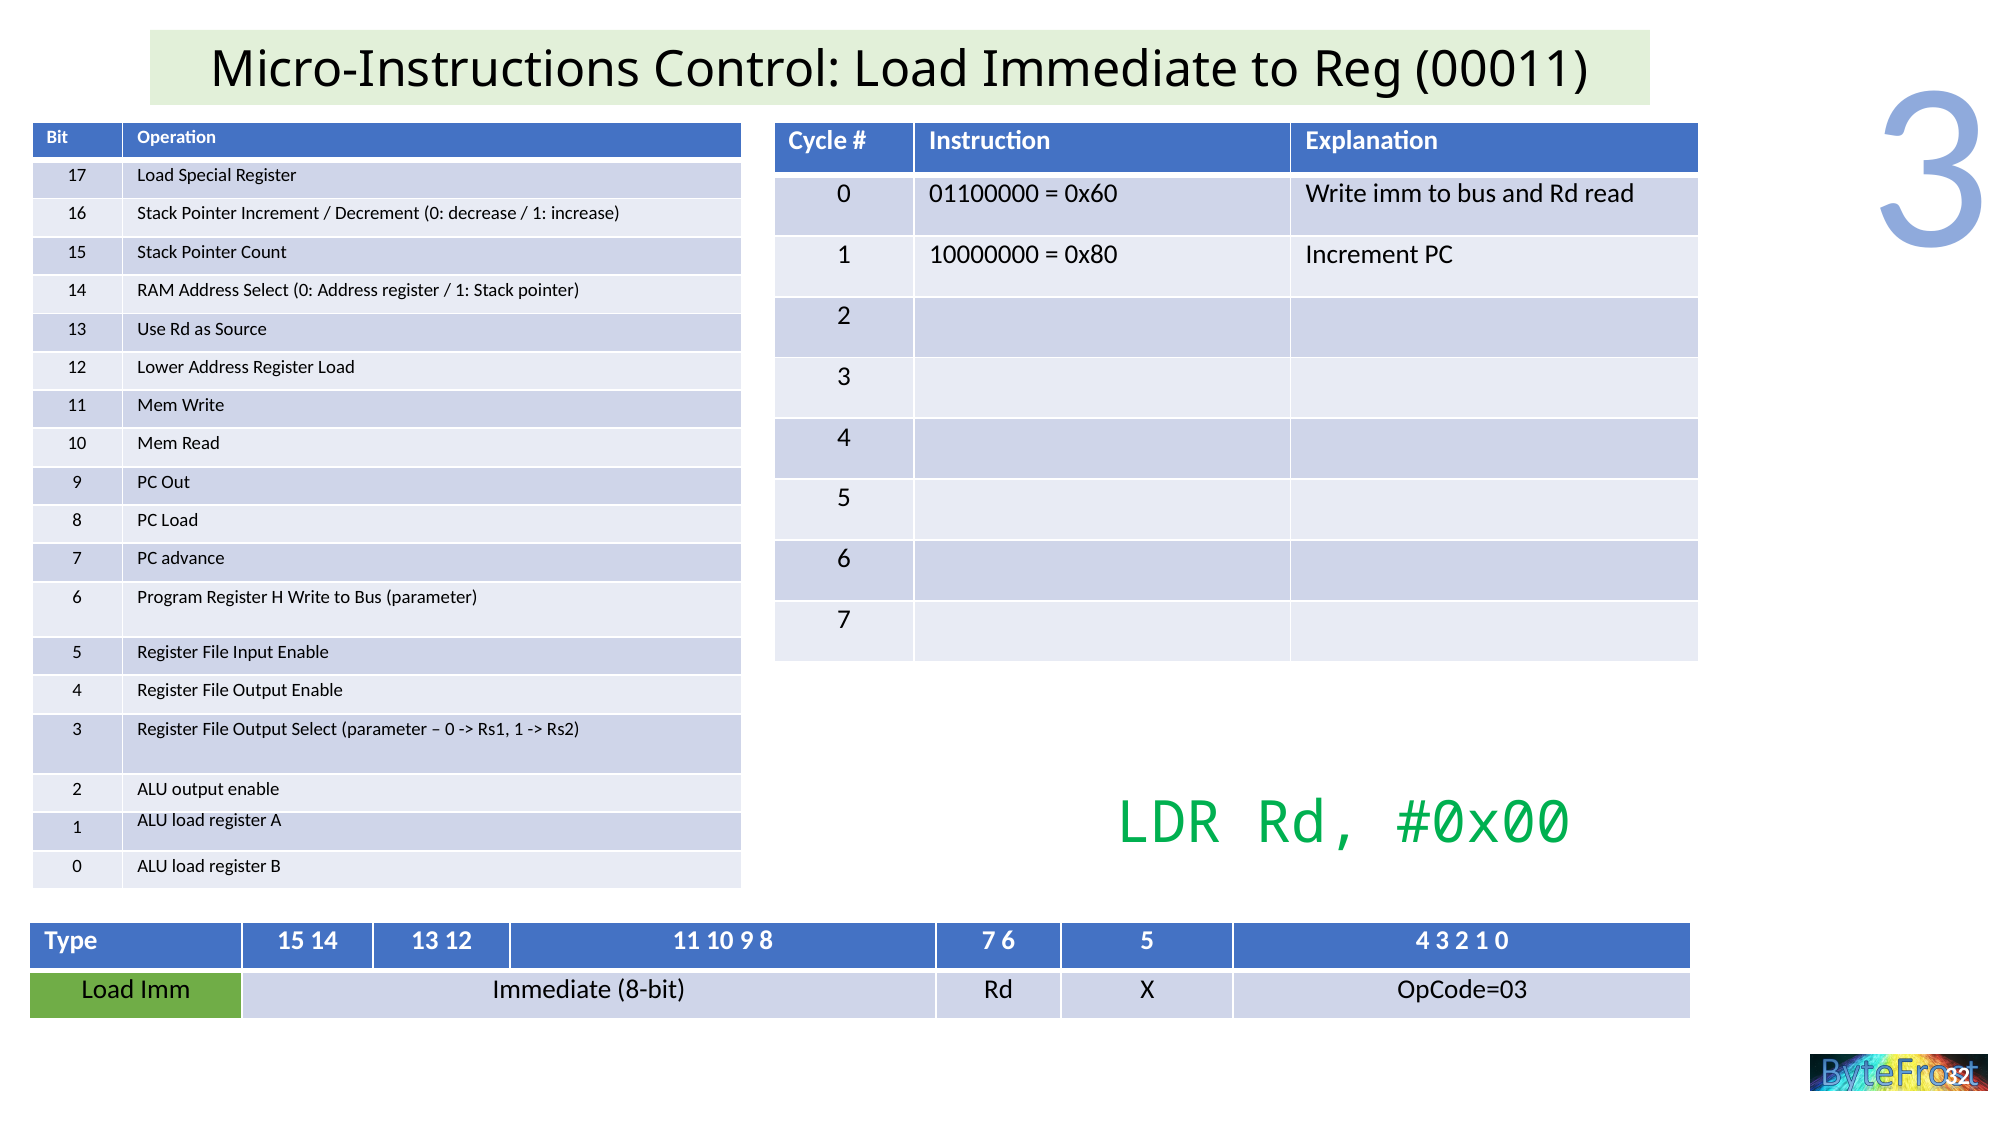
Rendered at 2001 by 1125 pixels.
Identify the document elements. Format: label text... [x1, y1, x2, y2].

title Micro-Instructions Control: Load Immediate to Reg (00011) [150, 29, 1650, 105]
table_cell Program Register H Write to Bus (parameter) [123, 583, 741, 636]
table_cell [915, 298, 1290, 357]
table_cell 15 [33, 238, 122, 274]
table_cell 12 [33, 353, 122, 389]
table_cell X [1062, 973, 1232, 1018]
table_cell [915, 358, 1290, 417]
table_cell 17 [33, 163, 122, 198]
table_cell 10000000 = 0x80 [915, 237, 1290, 296]
table_cell 11 [33, 391, 122, 427]
table_cell PC Out [123, 468, 741, 504]
text_box 32 [1535, 1044, 1986, 1105]
table_cell [1291, 541, 1698, 600]
table_cell 7 [775, 602, 913, 661]
table_header Explanation [1291, 123, 1698, 172]
table_cell 6 [775, 541, 913, 600]
table_cell 1 [33, 813, 122, 850]
table_header 15 14 [243, 923, 372, 968]
table_cell 13 [33, 314, 122, 351]
table_cell 5 [33, 638, 122, 674]
table_cell 5 [775, 480, 913, 539]
table_cell 8 [33, 506, 122, 542]
table_cell 9 [33, 468, 122, 504]
text_box 3 [1855, 0, 2000, 303]
table_cell 6 [33, 583, 122, 636]
table_cell [915, 602, 1290, 661]
table_cell [1291, 298, 1698, 357]
table_cell Register File Input Enable [123, 638, 741, 674]
table_cell PC Load [123, 506, 741, 542]
table_cell Use Rd as Source [123, 314, 741, 351]
table_header Cycle # [775, 123, 913, 172]
table_cell [915, 480, 1290, 539]
table_cell 3 [775, 358, 913, 417]
table_cell ALU load register A [123, 813, 741, 850]
table_header Instruction [915, 123, 1290, 172]
table_header Bit [33, 123, 122, 157]
table_cell 7 [33, 544, 122, 581]
table_header 4 3 2 1 0 [1234, 923, 1690, 968]
table_cell 14 [33, 276, 122, 313]
table_cell Register File Output Select (parameter – 0 -> Rs1, 1 -> Rs2) [123, 715, 741, 773]
table_cell Stack Pointer Count [123, 238, 741, 274]
table_cell Increment PC [1291, 237, 1698, 296]
table_cell [915, 541, 1290, 600]
table_cell ALU load register B [123, 852, 741, 888]
table_cell 1 [775, 237, 913, 296]
table_cell OpCode=03 [1234, 973, 1690, 1018]
table_cell Lower Address Register Load [123, 353, 741, 389]
table_cell [915, 419, 1290, 478]
table_cell [1291, 419, 1698, 478]
table_cell Register File Output Enable [123, 676, 741, 713]
table_header 11 10 9 8 [511, 923, 935, 968]
table_cell 10 [33, 429, 122, 466]
table_cell 2 [775, 298, 913, 357]
table_cell 16 [33, 199, 122, 236]
table_cell Mem Write [123, 391, 741, 427]
table_cell Mem Read [123, 429, 741, 466]
table_cell ALU output enable [123, 775, 741, 811]
table_cell Immediate (8-bit) [243, 973, 935, 1018]
table_header 13 12 [374, 923, 509, 968]
table_cell Load Imm [30, 973, 241, 1018]
table_header 5 [1062, 923, 1232, 968]
table_cell [1291, 480, 1698, 539]
table_cell 01100000 = 0x60 [915, 178, 1290, 235]
table_cell 4 [775, 419, 913, 478]
table_cell Write imm to bus and Rd read [1291, 178, 1698, 235]
table_cell 2 [33, 775, 122, 811]
table_cell Load Special Register [123, 163, 741, 198]
table_cell 0 [33, 852, 122, 888]
text_box LDR Rd, #0x00 [1066, 776, 1587, 862]
table_cell 4 [33, 676, 122, 713]
table_cell 0 [775, 178, 913, 235]
table_header Operation [123, 123, 741, 157]
table_header 7 6 [937, 923, 1060, 968]
table_cell Rd [937, 973, 1060, 1018]
table_cell 3 [33, 715, 122, 773]
picture [1810, 1054, 1988, 1091]
table_cell RAM Address Select (0: Address register / 1: Stack pointer) [123, 276, 741, 313]
table_cell [1291, 358, 1698, 417]
table_cell [1291, 602, 1698, 661]
table_cell Stack Pointer Increment / Decrement (0: decrease / 1: increase) [123, 199, 741, 236]
table_cell PC advance [123, 544, 741, 581]
table_header Type [30, 923, 241, 968]
